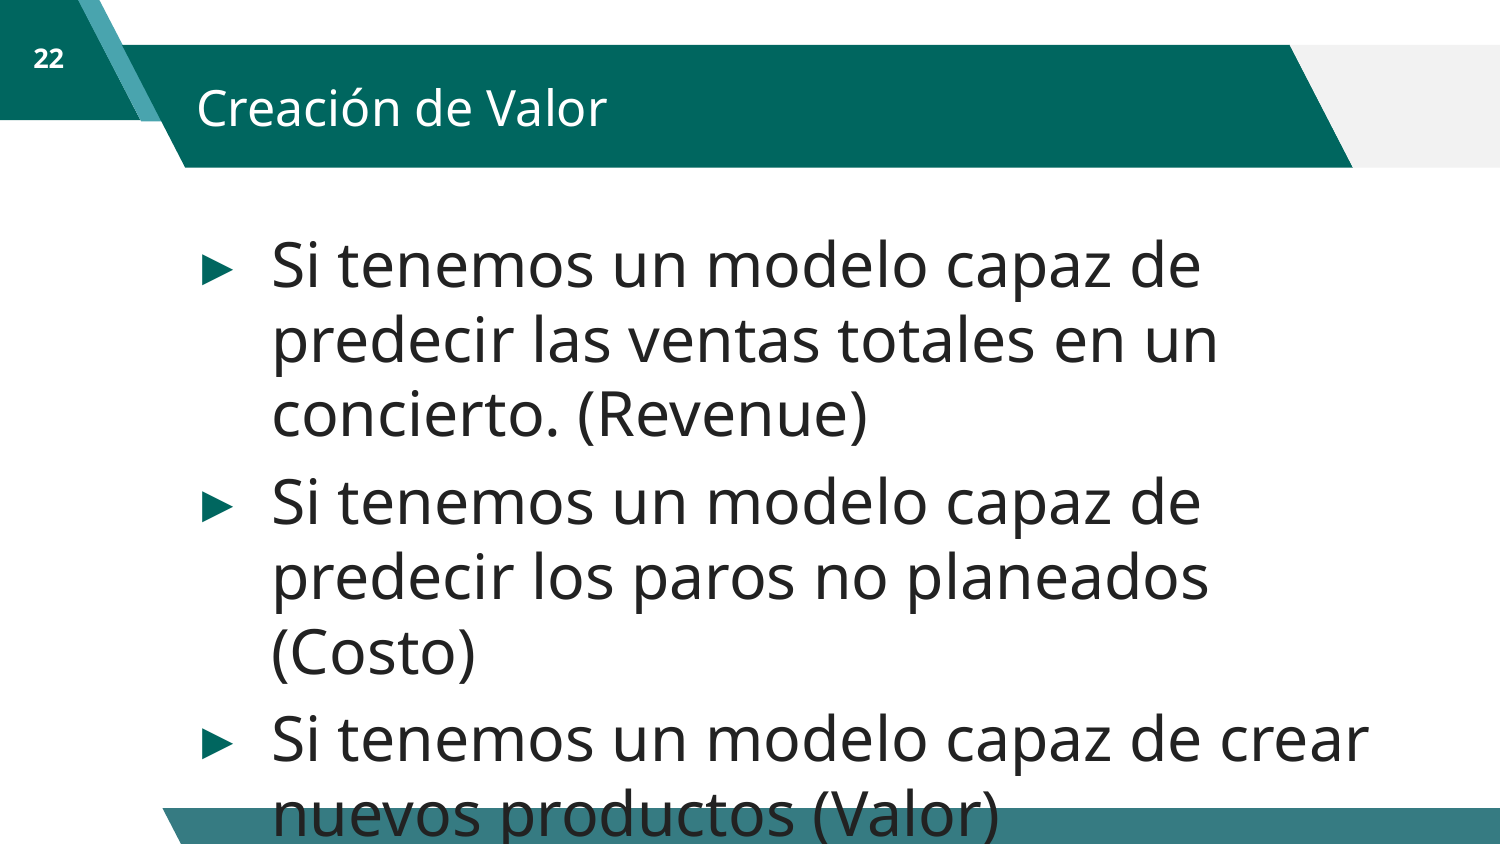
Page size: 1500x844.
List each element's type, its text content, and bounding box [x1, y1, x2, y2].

list Si tenemos un modelo capaz de predecir las ventas totales en un concierto. (Revenue) Si tenemos un modelo capaz de predecir los paros no planeados (Costo) Si tenemos un modelo capaz de crear nuevos productos (Valor) [181, 209, 1425, 808]
slide_number 22 [0, 0, 98, 121]
title Creación de Valor [181, 45, 1285, 169]
